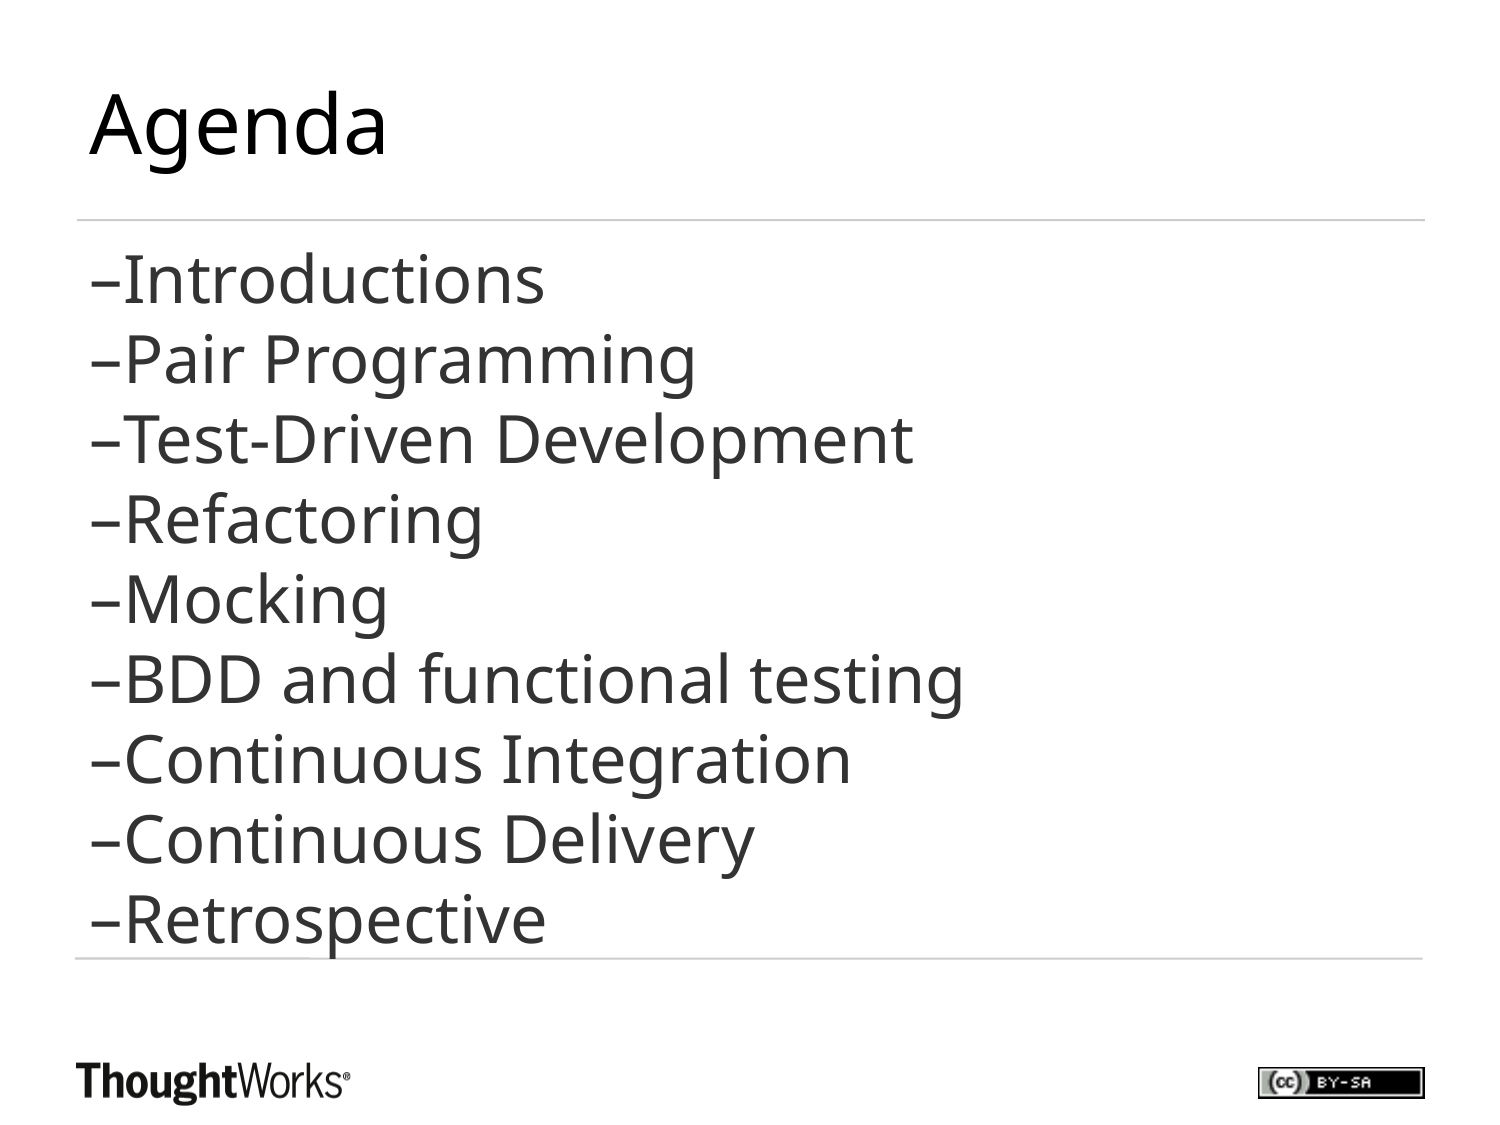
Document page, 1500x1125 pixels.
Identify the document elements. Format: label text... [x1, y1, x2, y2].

text_box Agenda [75, 45, 1425, 197]
text_box Introductions Pair Programming Test-Driven Development Refactoring Mocking BDD and functional testing Continuous Integration Continuous Delivery Retrospective [75, 229, 1425, 915]
picture [75, 1062, 351, 1106]
picture [1258, 1067, 1425, 1099]
